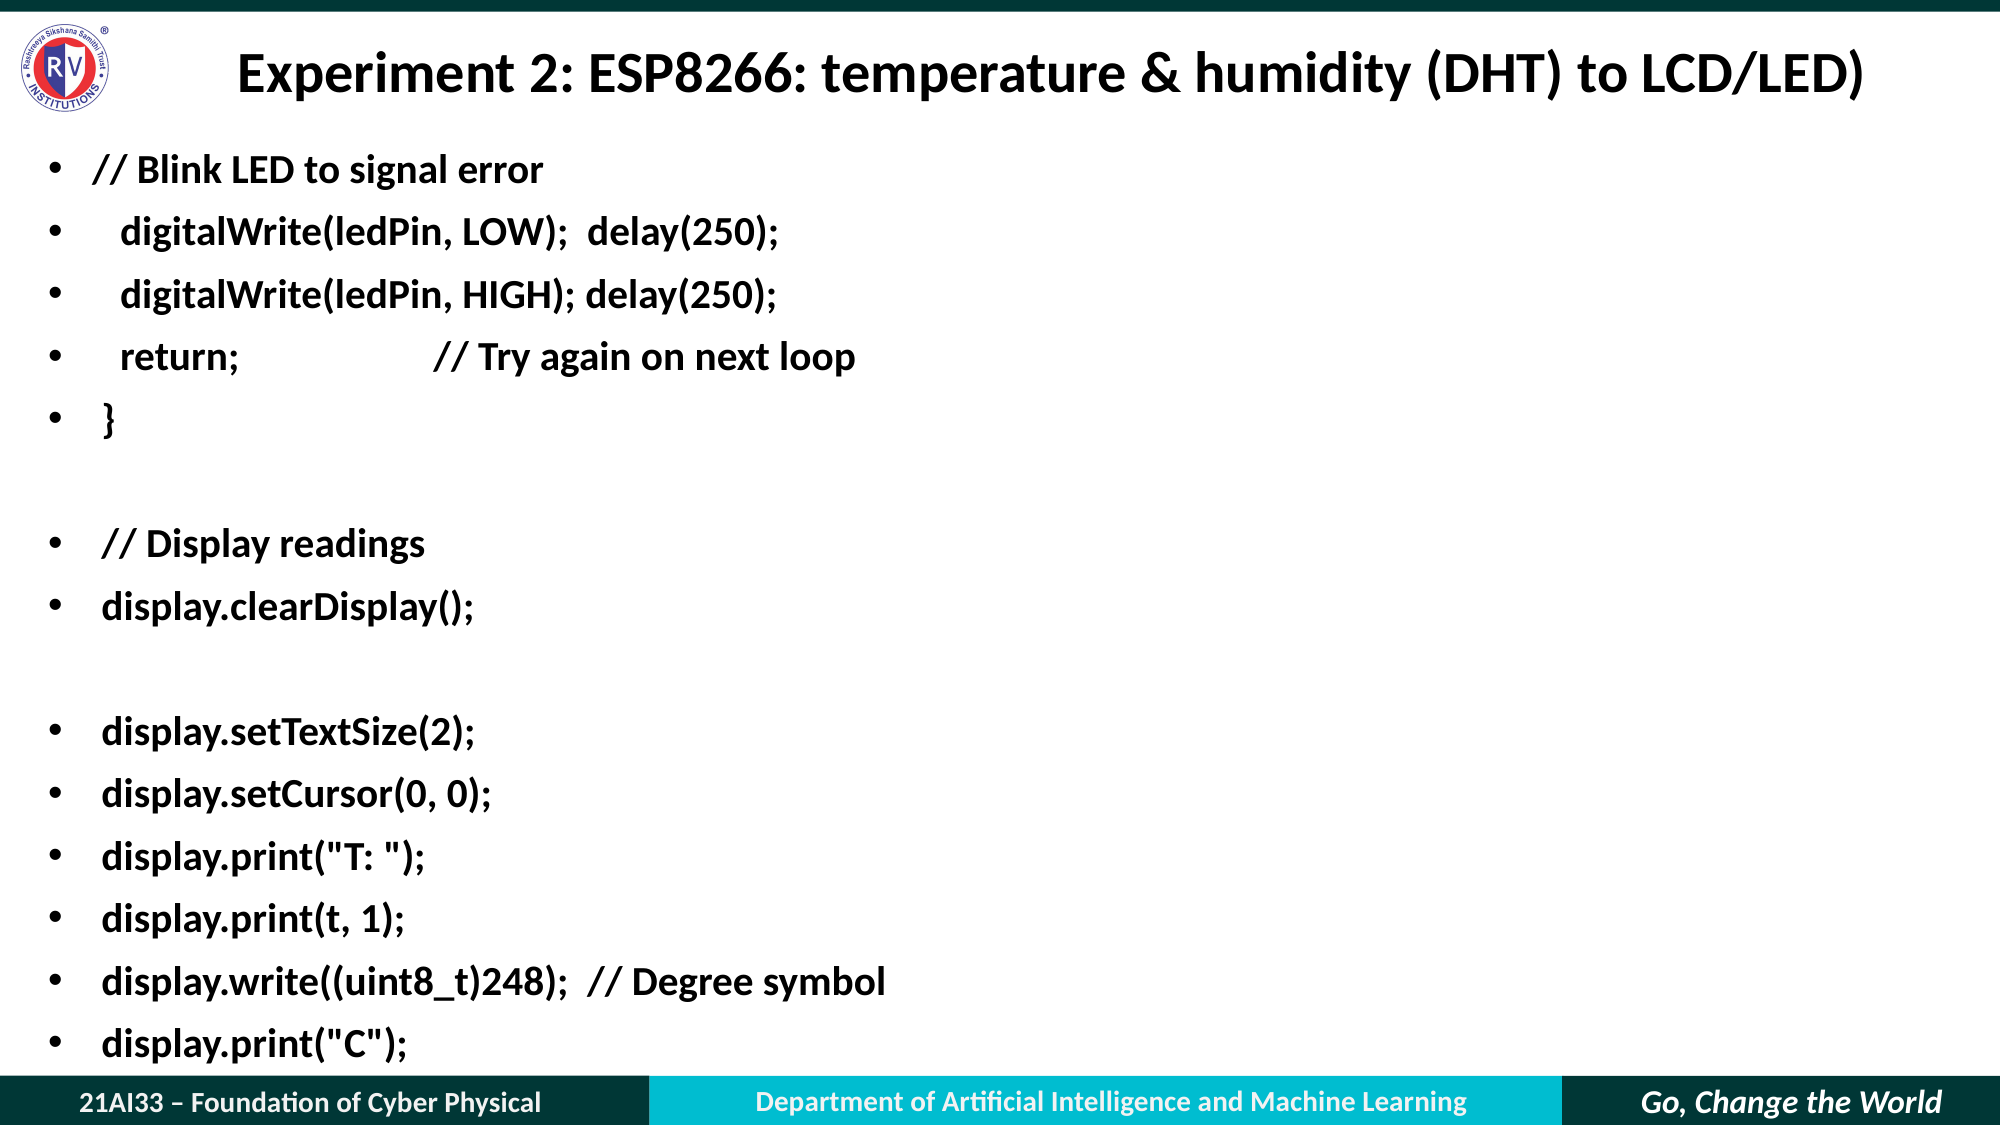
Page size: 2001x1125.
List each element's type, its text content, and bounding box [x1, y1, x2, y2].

title Experiment 2: ESP8266: temperature & humidity (DHT) to LCD/LED) [137, 24, 1967, 125]
list // Blink LED to signal error digitalWrite(ledPin, LOW); delay(250); digitalWrite(ledPin, HIGH); delay(250); return; // Try again on next loop } // Display readings display.clearDisplay(); display.setTextSize(2); display.setCursor(0, 0); display.print("T: "); display.print(t, 1); display.write((uint8_t)248); // Degree symbol display.print("C"); [33, 140, 1967, 1075]
picture [14, 17, 115, 118]
